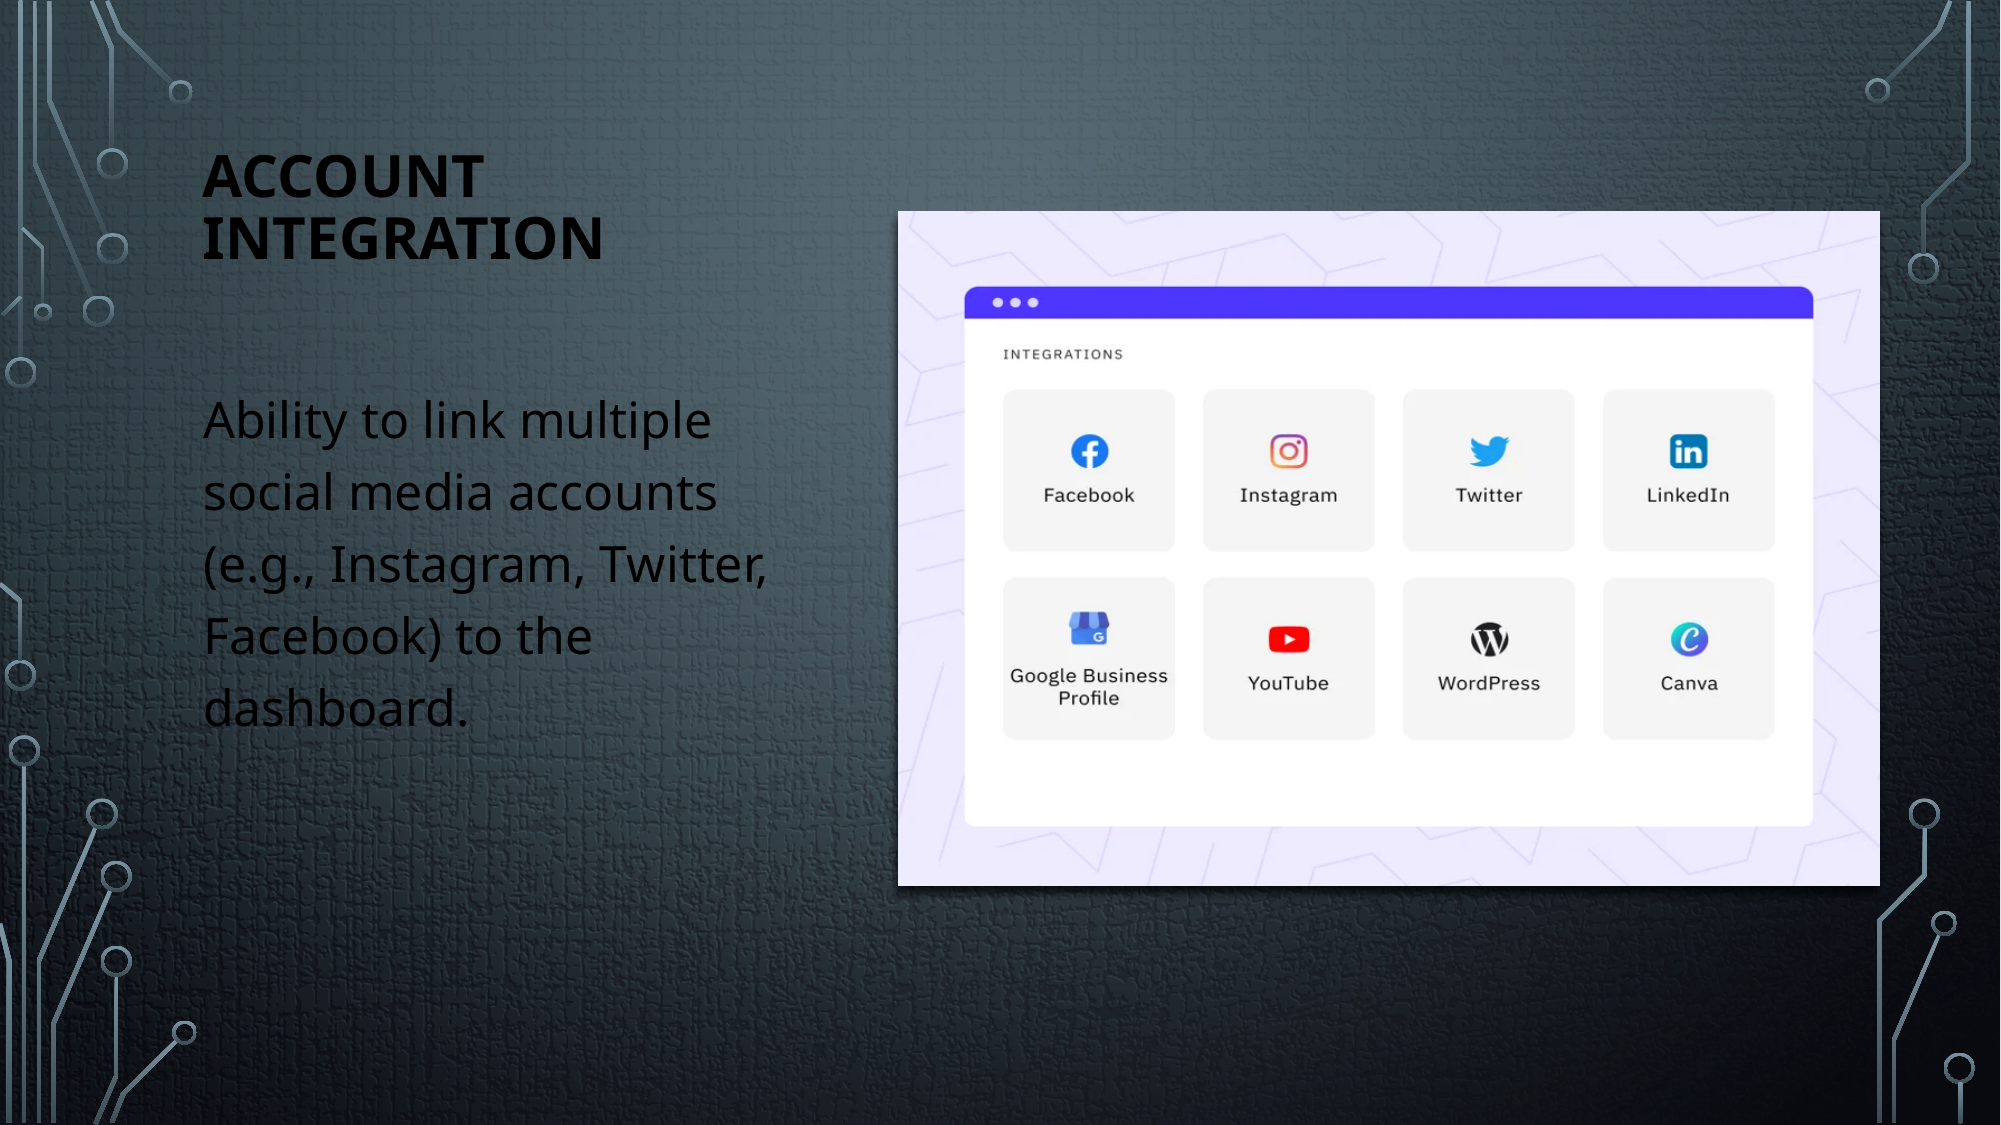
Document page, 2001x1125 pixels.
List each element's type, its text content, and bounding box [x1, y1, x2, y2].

title Account Integration [187, 99, 846, 280]
list Ability to link multiple social media accounts (e.g., Instagram, Twitter, Facebook) to the dashboard. [188, 369, 821, 950]
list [897, 211, 1880, 886]
